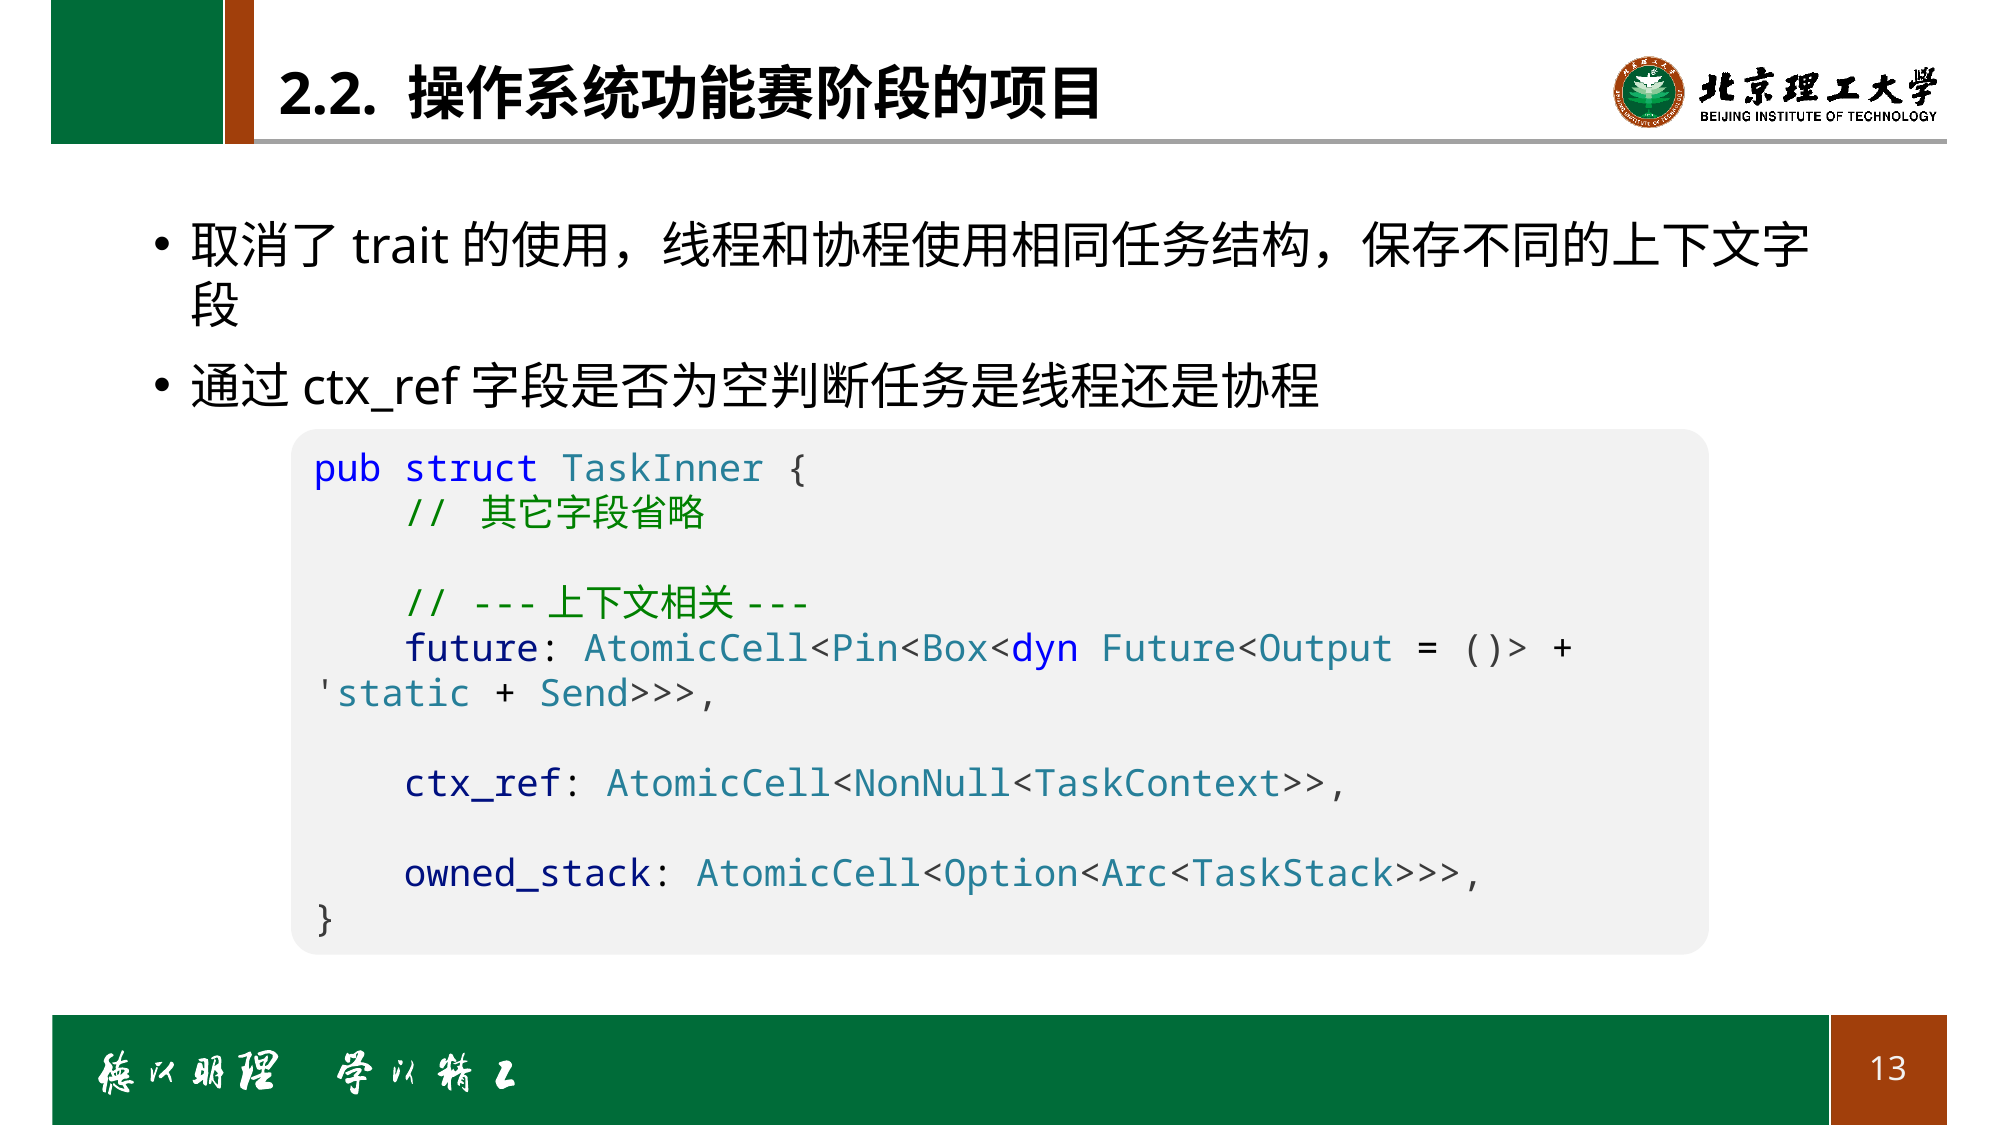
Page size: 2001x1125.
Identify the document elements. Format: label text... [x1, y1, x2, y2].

picture [1682, 56, 1937, 128]
text_box pub struct TaskInner { // 其它字段省略 // ---上下文相关--- future: AtomicCell<Pin<Box<dyn Future<Output = ()> + 'static + Send>>>, ctx_ref: AtomicCell<NonNull<TaskContext>>, owned_stack: AtomicCell<Option<Arc<TaskStack>>>, } [291, 429, 1709, 955]
list 取消了trait的使用，线程和协程使用相同任务结构，保存不同的上下文字段 通过ctx_ref字段是否为空判断任务是线程还是协程 [138, 205, 1864, 920]
title 2.2. 操作系统功能赛阶段的项目 [263, 56, 1682, 136]
